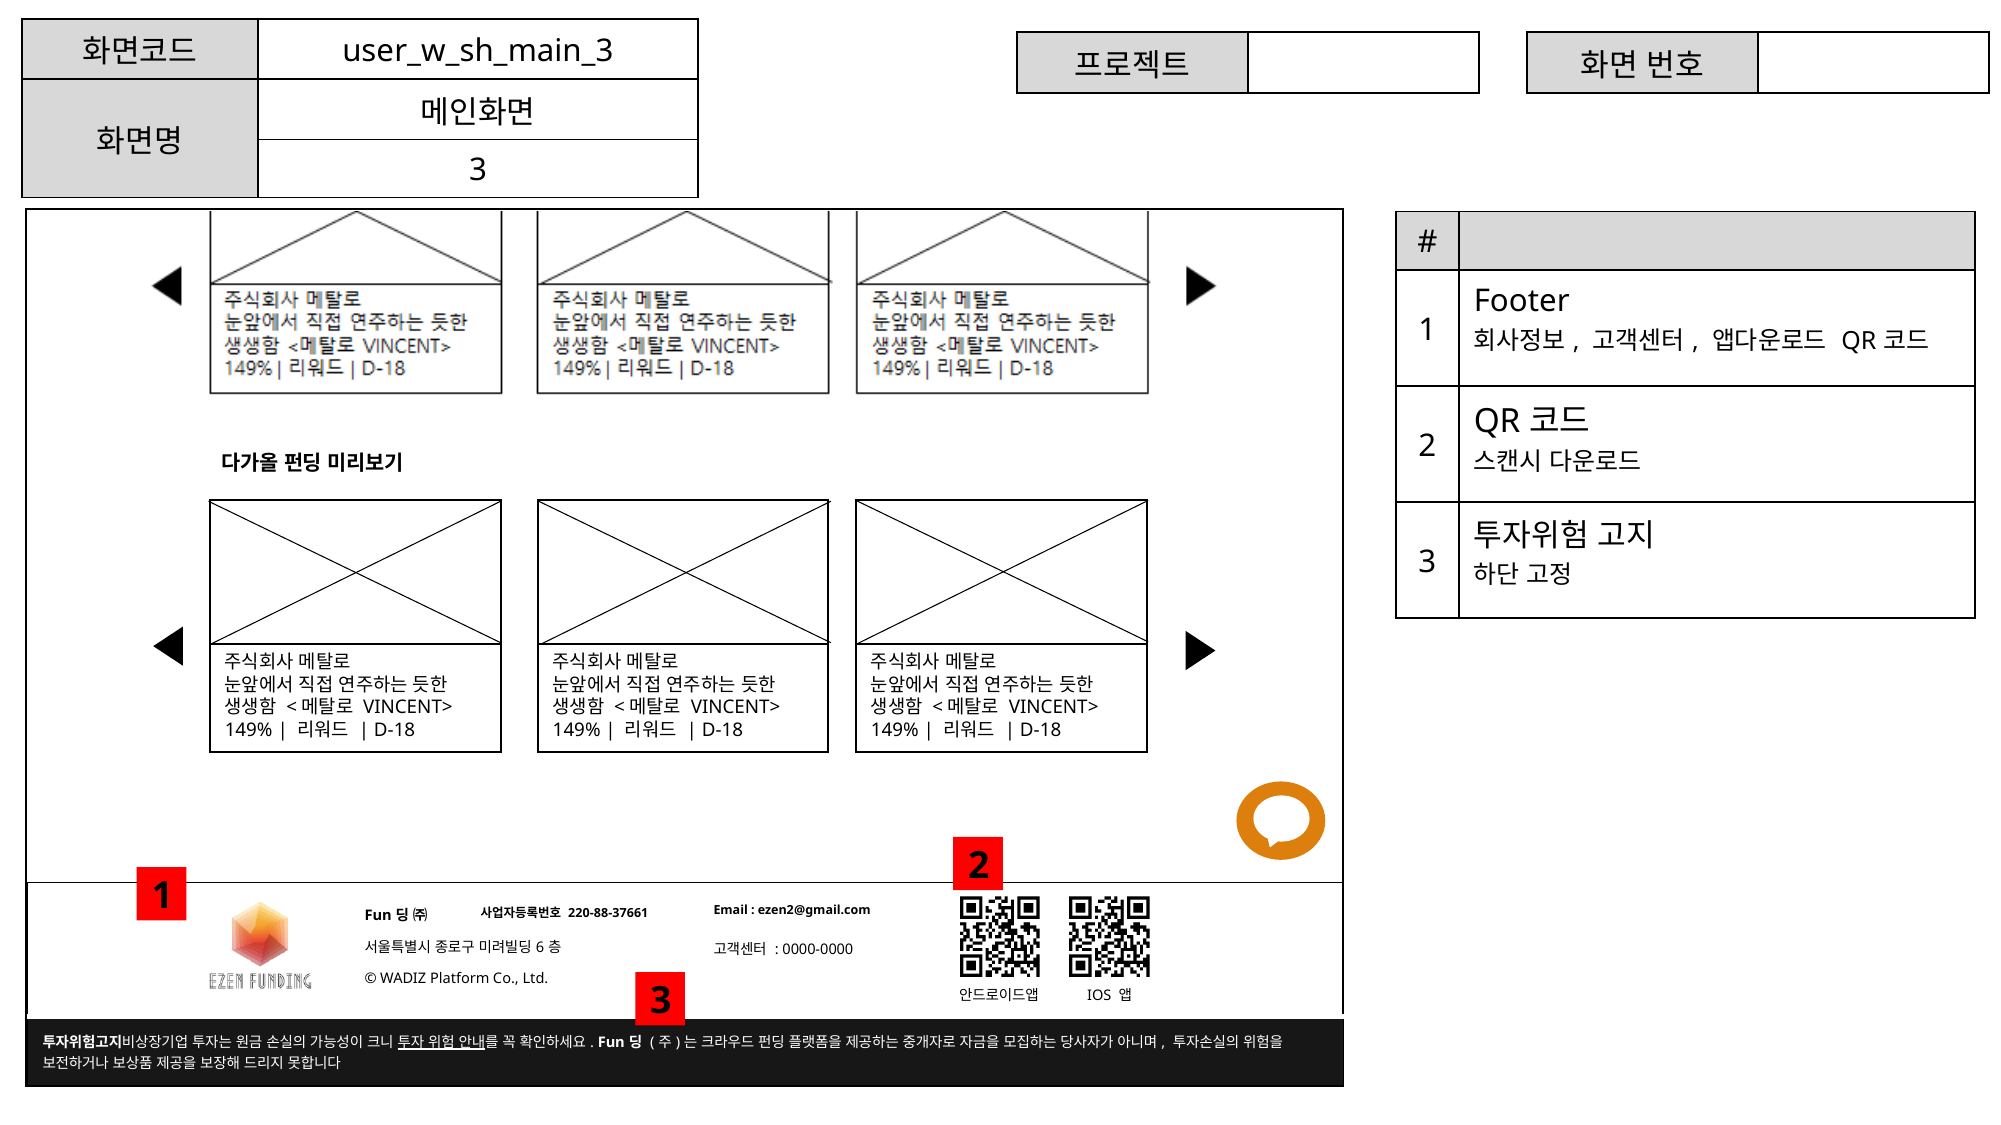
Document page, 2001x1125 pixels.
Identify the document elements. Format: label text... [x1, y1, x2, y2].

table_cell Footer 회사정보, 고객센터, 앱다운로드 QR코드 [1460, 271, 1974, 385]
table_cell QR코드 스캔시 다운로드 [1460, 387, 1974, 501]
table_cell 2 [1397, 387, 1458, 501]
text_box [25, 208, 1344, 1087]
table_header 사업자등록번호 220-88-37661 [466, 896, 671, 928]
table_cell © WADIZ Platform Co., Ltd. [350, 961, 671, 993]
table_header [1460, 212, 1974, 269]
table_header [1249, 33, 1478, 92]
table_header 화면코드 [23, 20, 257, 78]
picture [141, 211, 1232, 399]
table_header [1759, 33, 1988, 92]
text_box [537, 499, 829, 752]
picture [199, 886, 319, 1007]
text_box 다가올 펀딩 미리보기 [206, 442, 419, 483]
table_cell 메인화면 [259, 80, 697, 139]
text_box 1 [136, 867, 187, 921]
text_box 3 [635, 972, 685, 1026]
table_cell 투자위험 고지 하단 고정 [1460, 503, 1974, 617]
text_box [855, 644, 1147, 752]
table_header Email : ezen2@gmail.com [699, 891, 898, 929]
table_header 프로젝트 [1018, 33, 1247, 92]
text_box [939, 895, 1151, 1012]
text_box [538, 501, 831, 645]
table_cell 1 [1397, 271, 1458, 385]
table_header [28, 883, 1343, 1014]
text_box [1184, 629, 1218, 673]
text_box [151, 624, 184, 668]
table_header # [1397, 212, 1458, 269]
table_cell 고객센터 : 0000-0000 [699, 929, 898, 968]
table_cell 투자위험고지비상장기업 투자는 원금 손실의 가능성이 크니 투자 위험 안내를 꼭 확인하세요. Fun딩 (주)는 크라우드 펀딩 플랫폼을 제공하는 중개자로 자금을 모집하는 당사자가 아니며, 투자손실의 위험을 보전하거나 보상품 제공을 보장해 드리지 못합니다 [28, 1019, 1343, 1085]
table_header 화면 번호 [1528, 33, 1757, 92]
table_header user_w_sh_main_3 [259, 20, 697, 78]
table_cell 서울특별시 종로구 미려빌딩6층 [350, 928, 671, 961]
table_cell 3 [259, 140, 697, 197]
table_cell 화면명 [23, 80, 257, 197]
table_header Fun딩 ㈜ [350, 896, 466, 928]
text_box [1236, 781, 1326, 860]
text_box 2 [953, 836, 1003, 891]
table_cell 3 [1397, 503, 1458, 617]
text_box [208, 499, 501, 752]
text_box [855, 500, 1149, 644]
